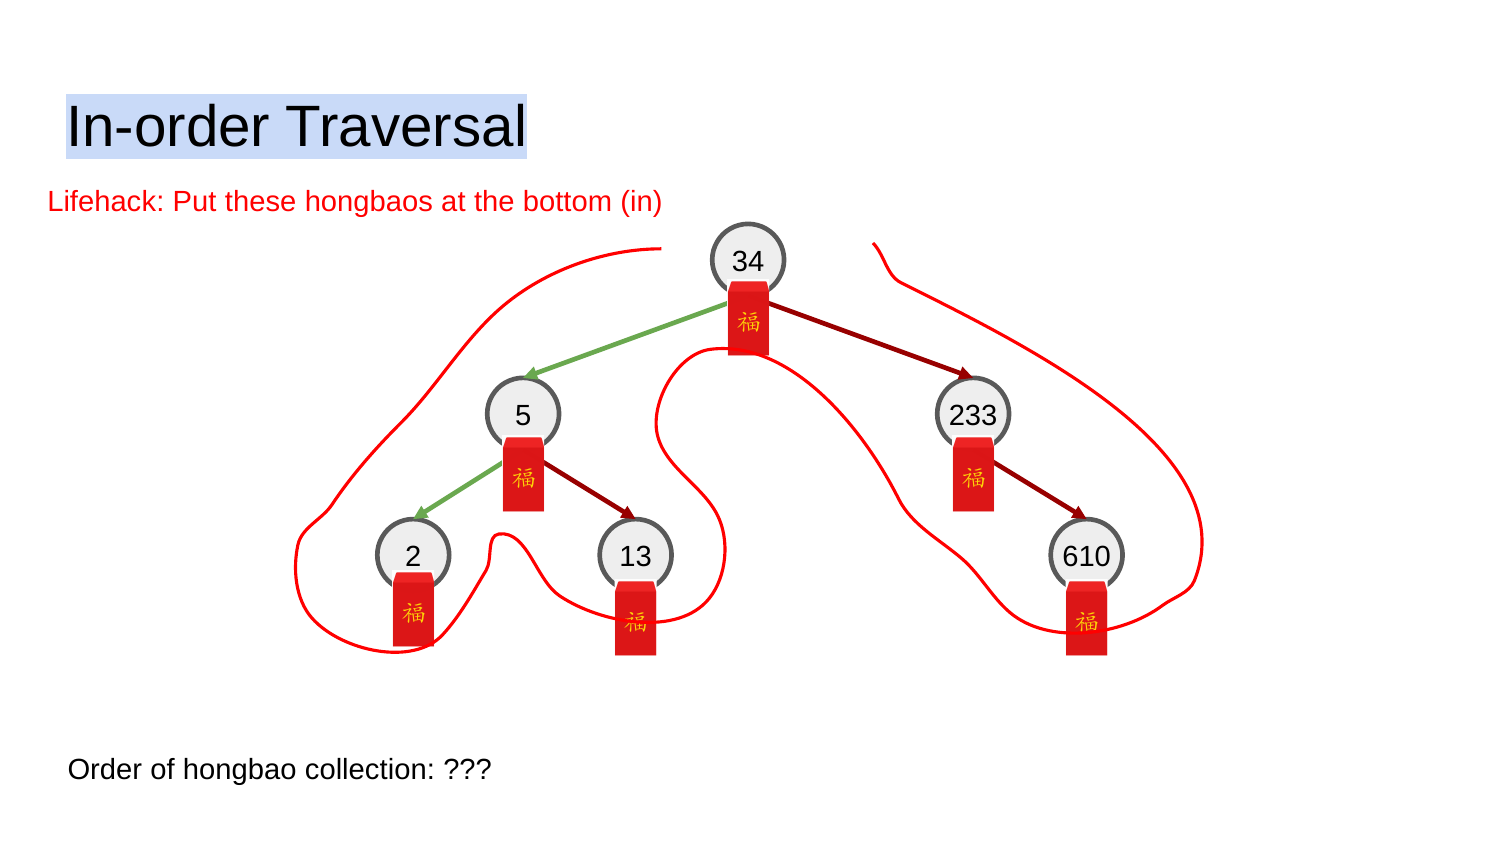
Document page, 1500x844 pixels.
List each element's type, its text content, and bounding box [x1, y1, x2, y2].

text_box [412, 449, 504, 520]
text_box [295, 243, 924, 653]
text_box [542, 449, 636, 520]
text_box Lifehack: Put these hongbaos at the bottom (in) [32, 166, 684, 213]
picture [391, 569, 435, 647]
text_box [812, 321, 1203, 633]
text_box Order of hongbao collection: ??? [52, 735, 995, 810]
picture [951, 435, 995, 513]
text_box 34 [714, 223, 781, 247]
title In-order Traversal [51, 72, 1449, 167]
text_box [992, 449, 1087, 520]
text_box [522, 295, 743, 379]
picture [726, 279, 770, 357]
picture [501, 435, 545, 513]
picture [614, 579, 657, 656]
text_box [747, 295, 974, 379]
picture [1065, 579, 1108, 656]
